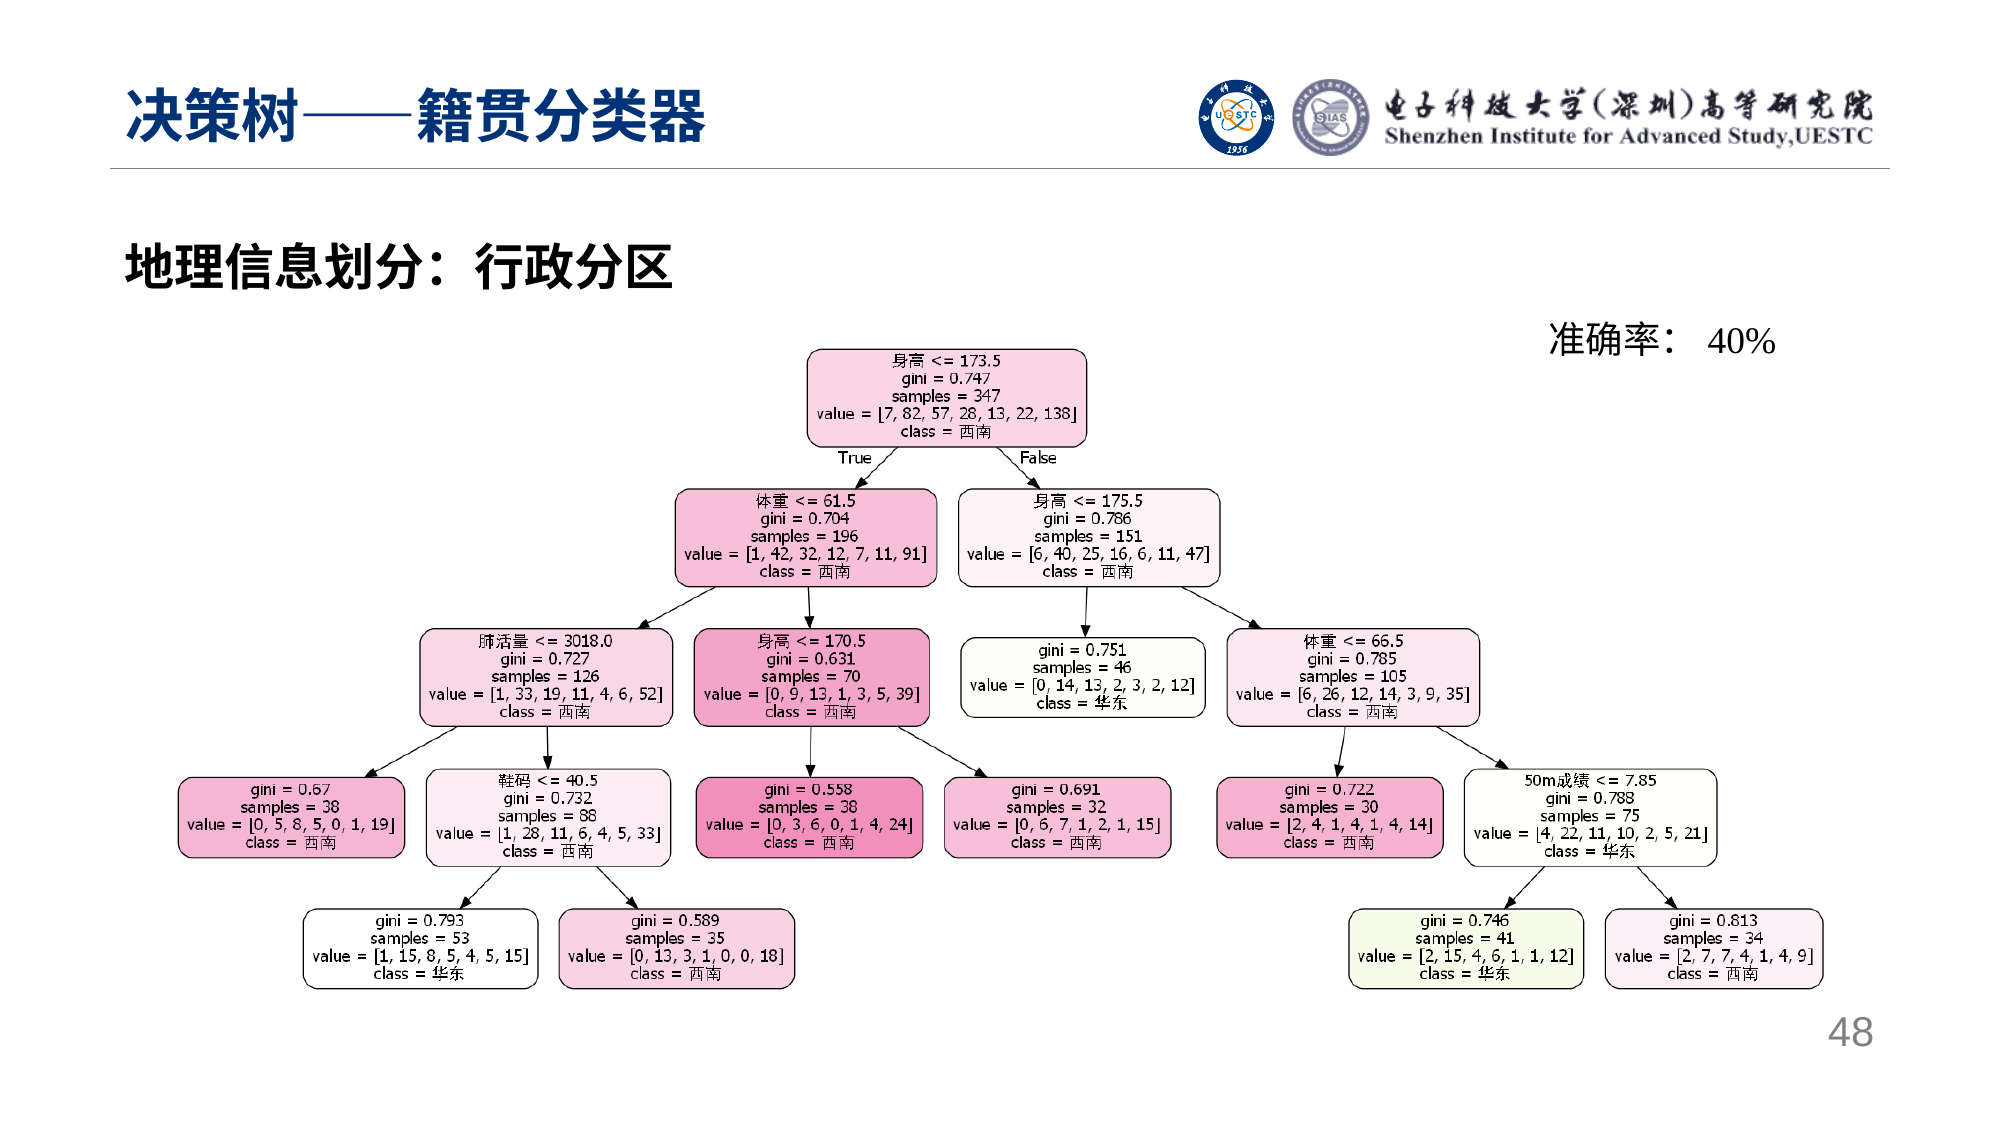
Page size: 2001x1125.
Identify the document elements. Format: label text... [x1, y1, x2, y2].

slide_number 48 [1799, 1002, 1890, 1058]
text_box 地理信息划分：行政分区 [109, 228, 975, 343]
text_box 准确率：40% [1533, 309, 1791, 344]
title 决策树——籍贯分类器 [109, 0, 1125, 159]
picture [173, 344, 1827, 993]
